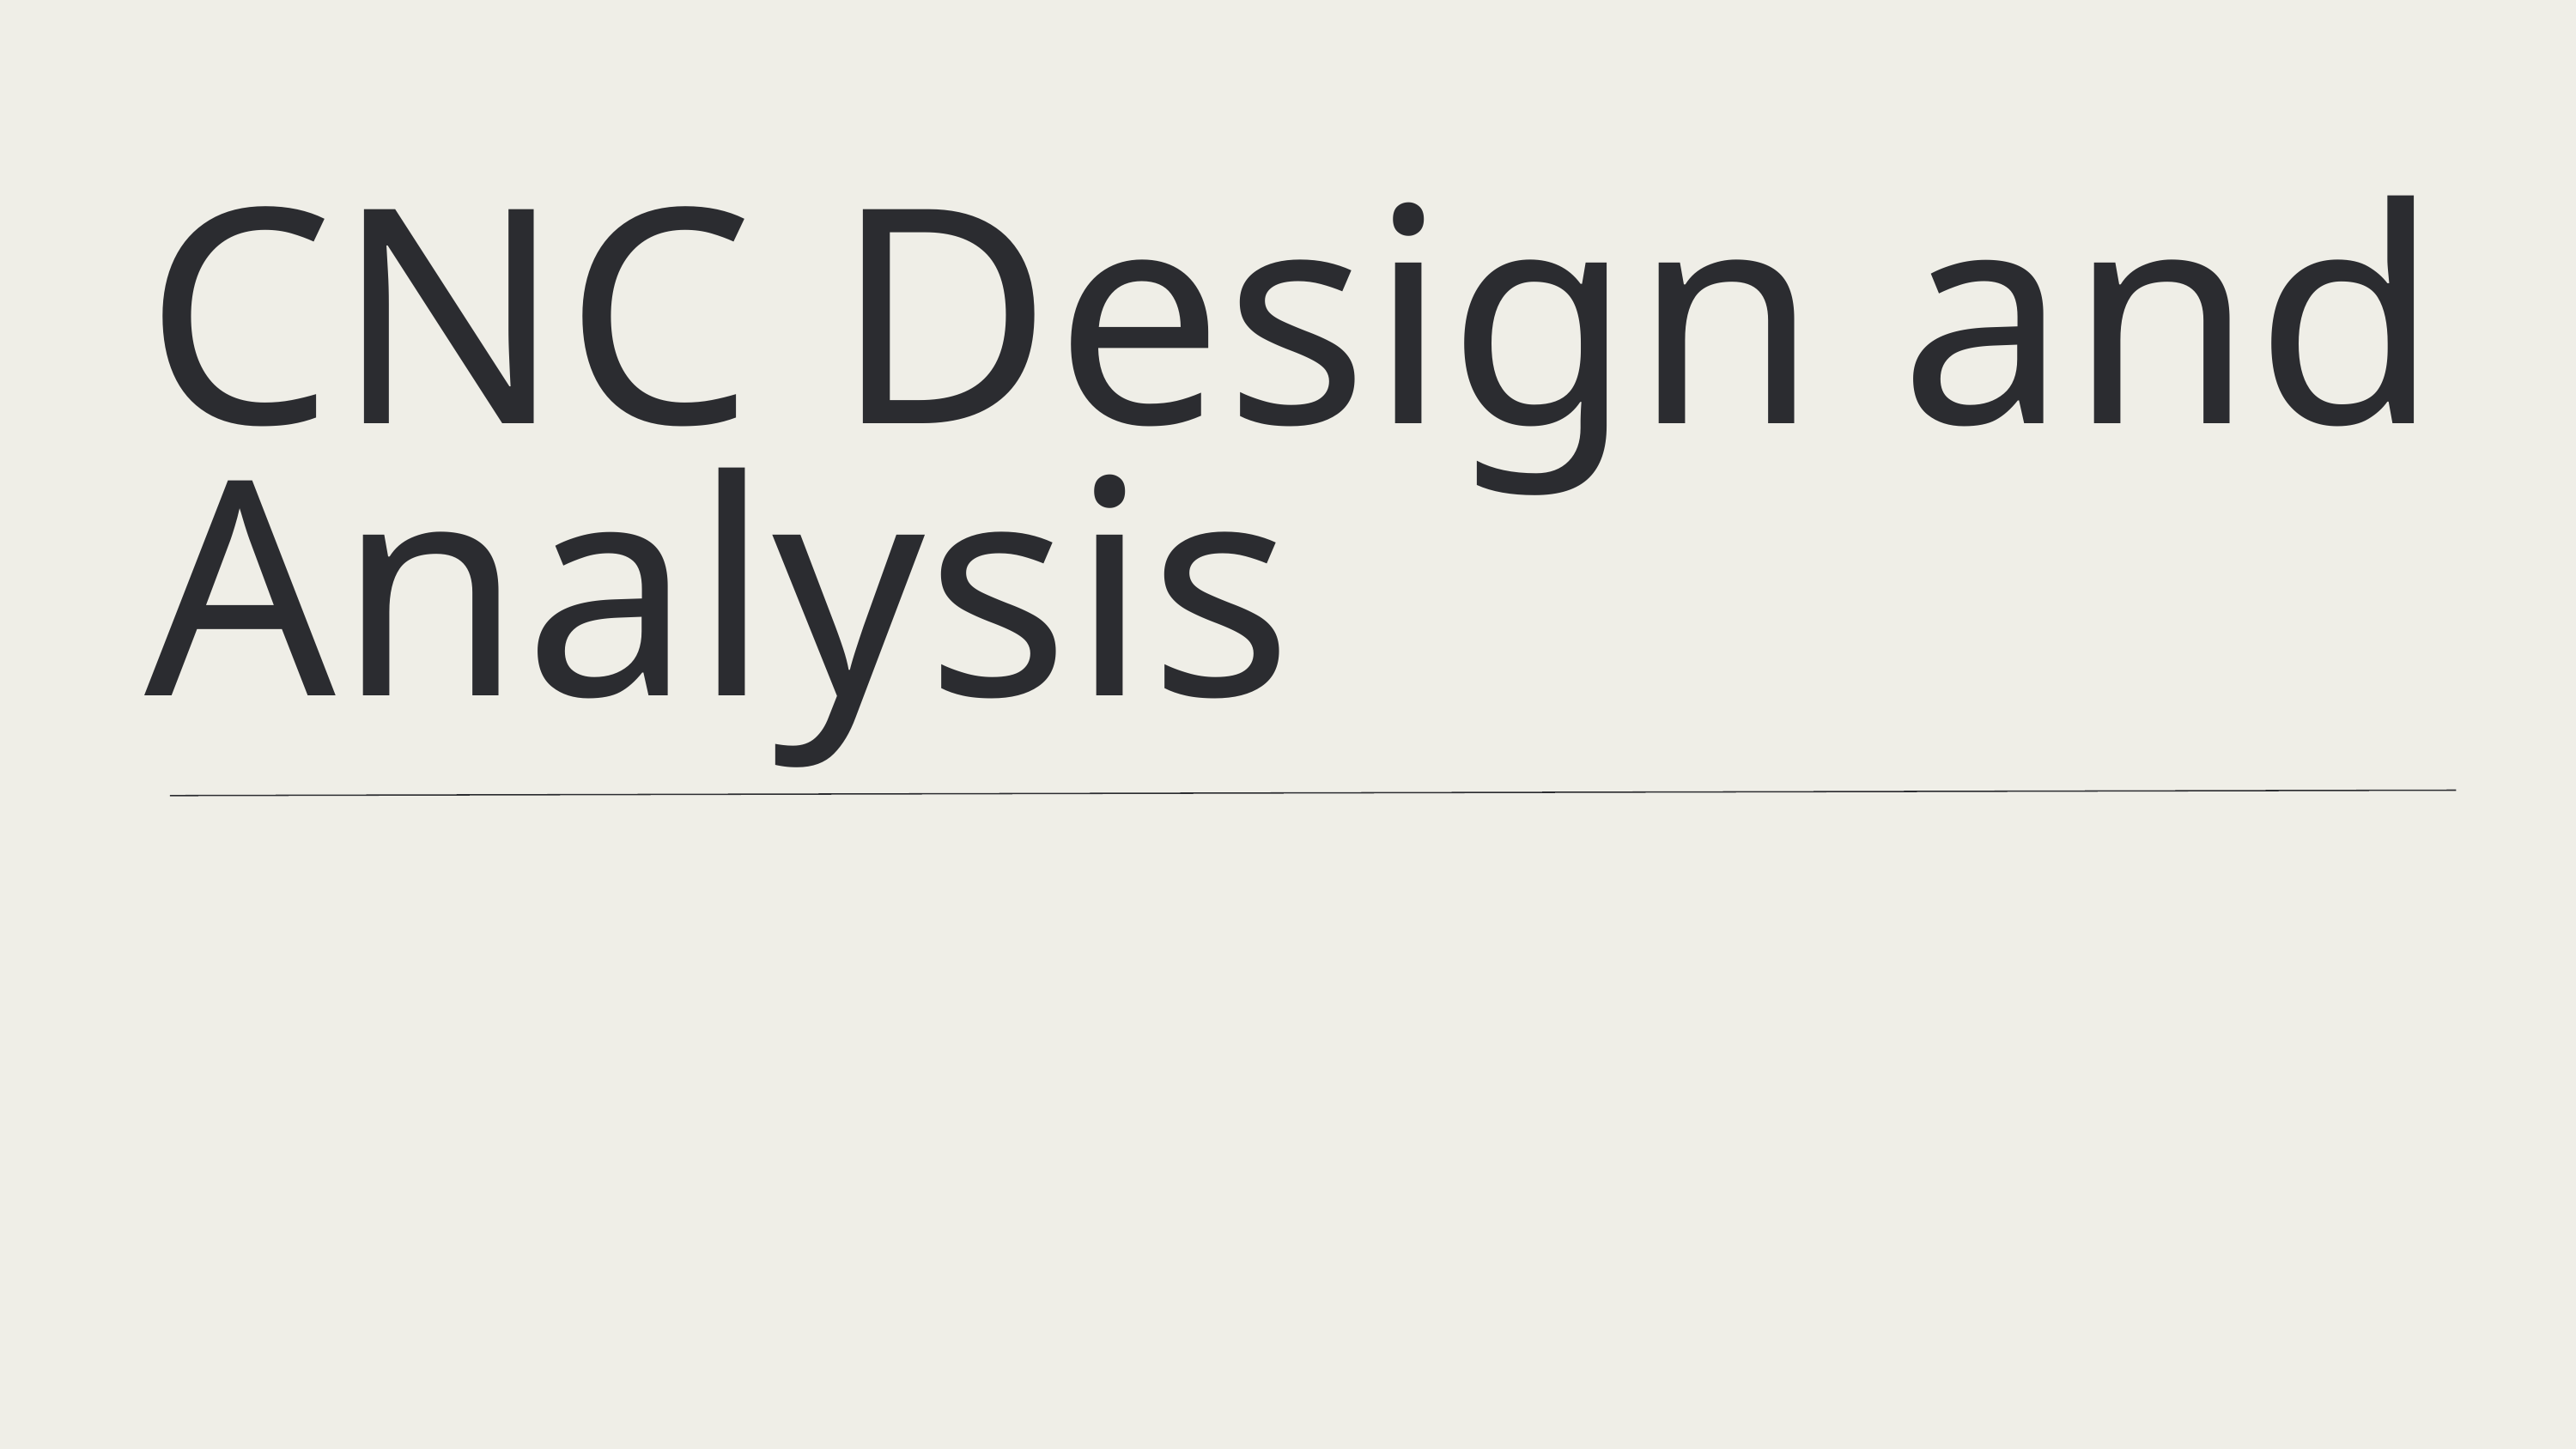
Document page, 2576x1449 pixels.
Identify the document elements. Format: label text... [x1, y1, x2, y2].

text_box CNC Design and Analysis [144, 210, 2457, 756]
